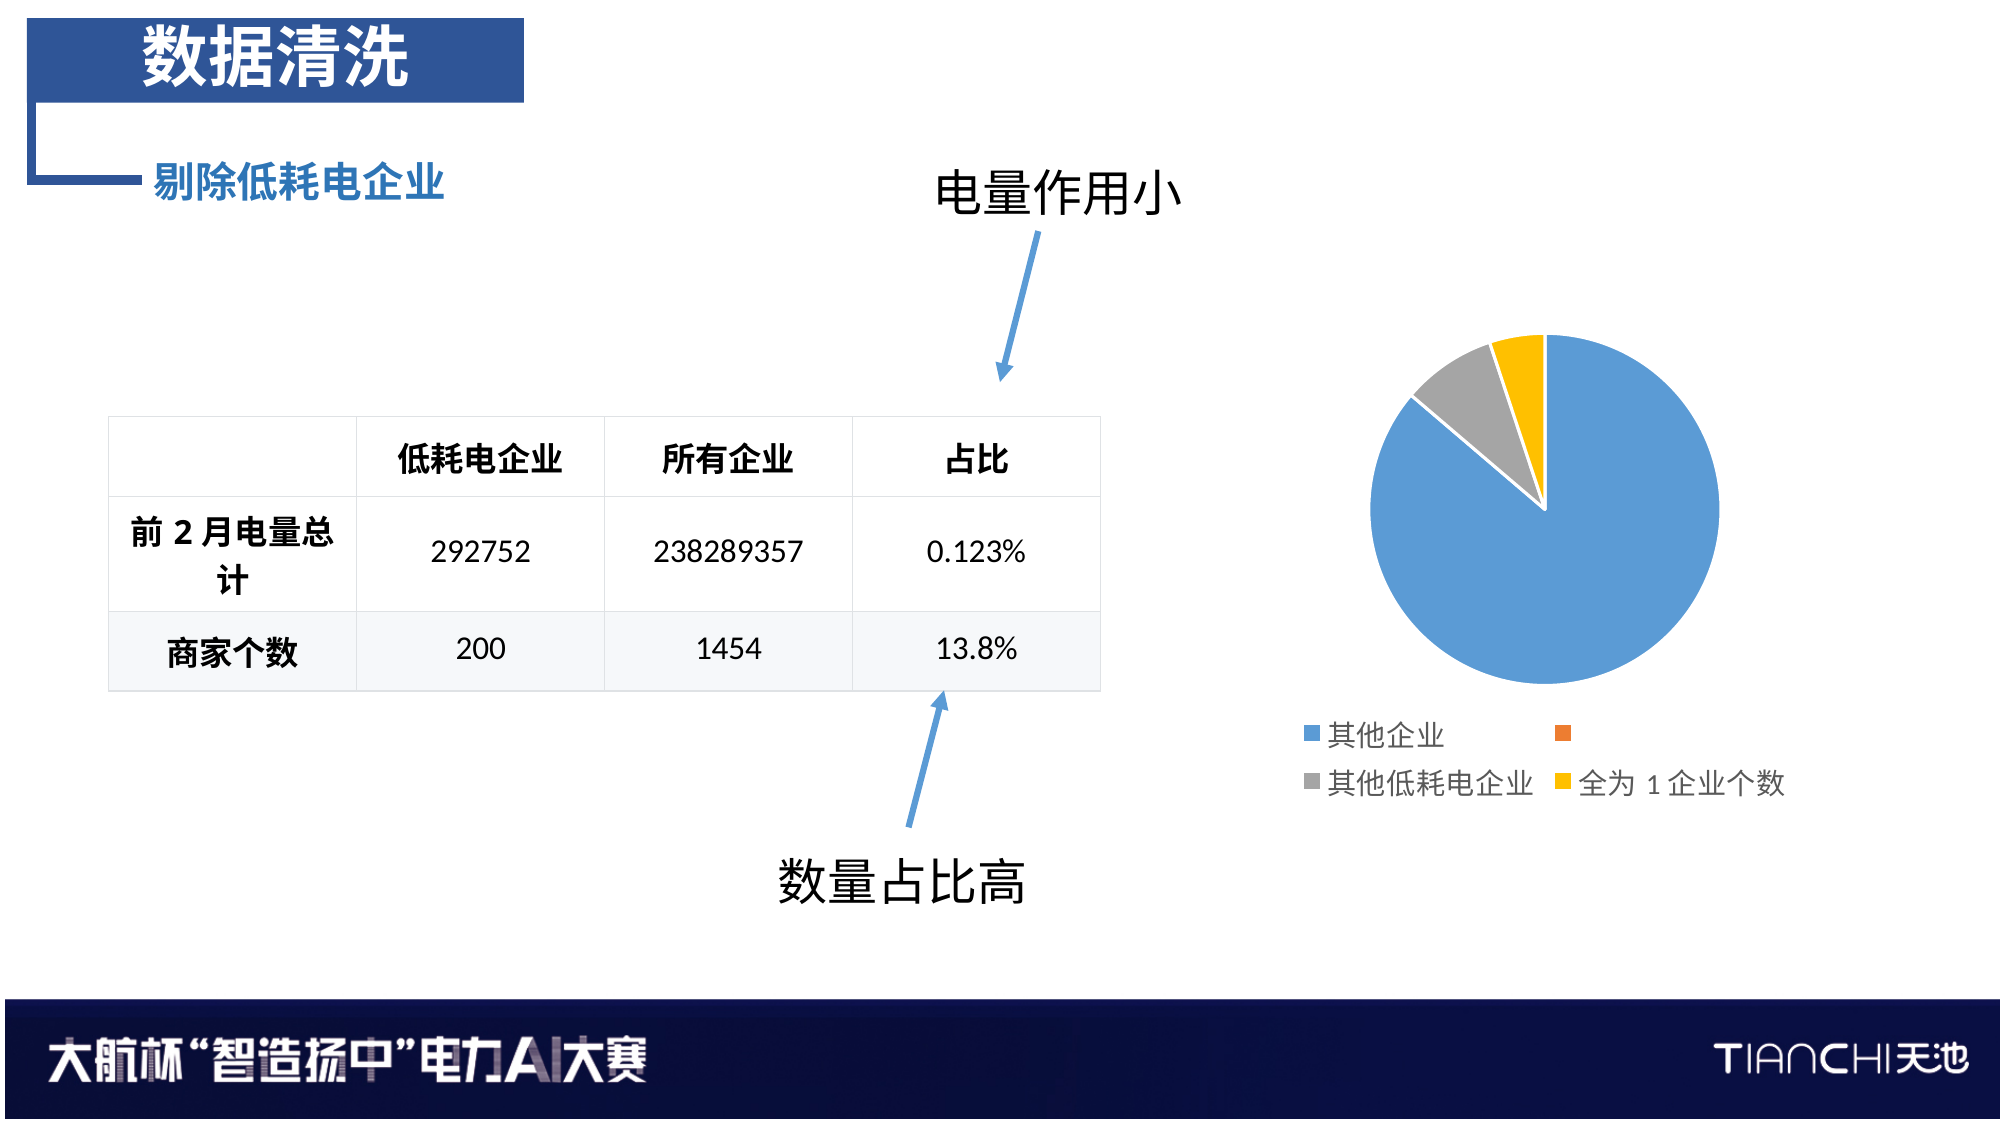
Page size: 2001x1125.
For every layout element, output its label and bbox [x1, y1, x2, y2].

text_box [999, 231, 1039, 383]
list [5, 0, 2000, 1119]
chart [1126, 323, 1964, 809]
text_box [908, 690, 944, 828]
text_box [24, 62, 150, 173]
